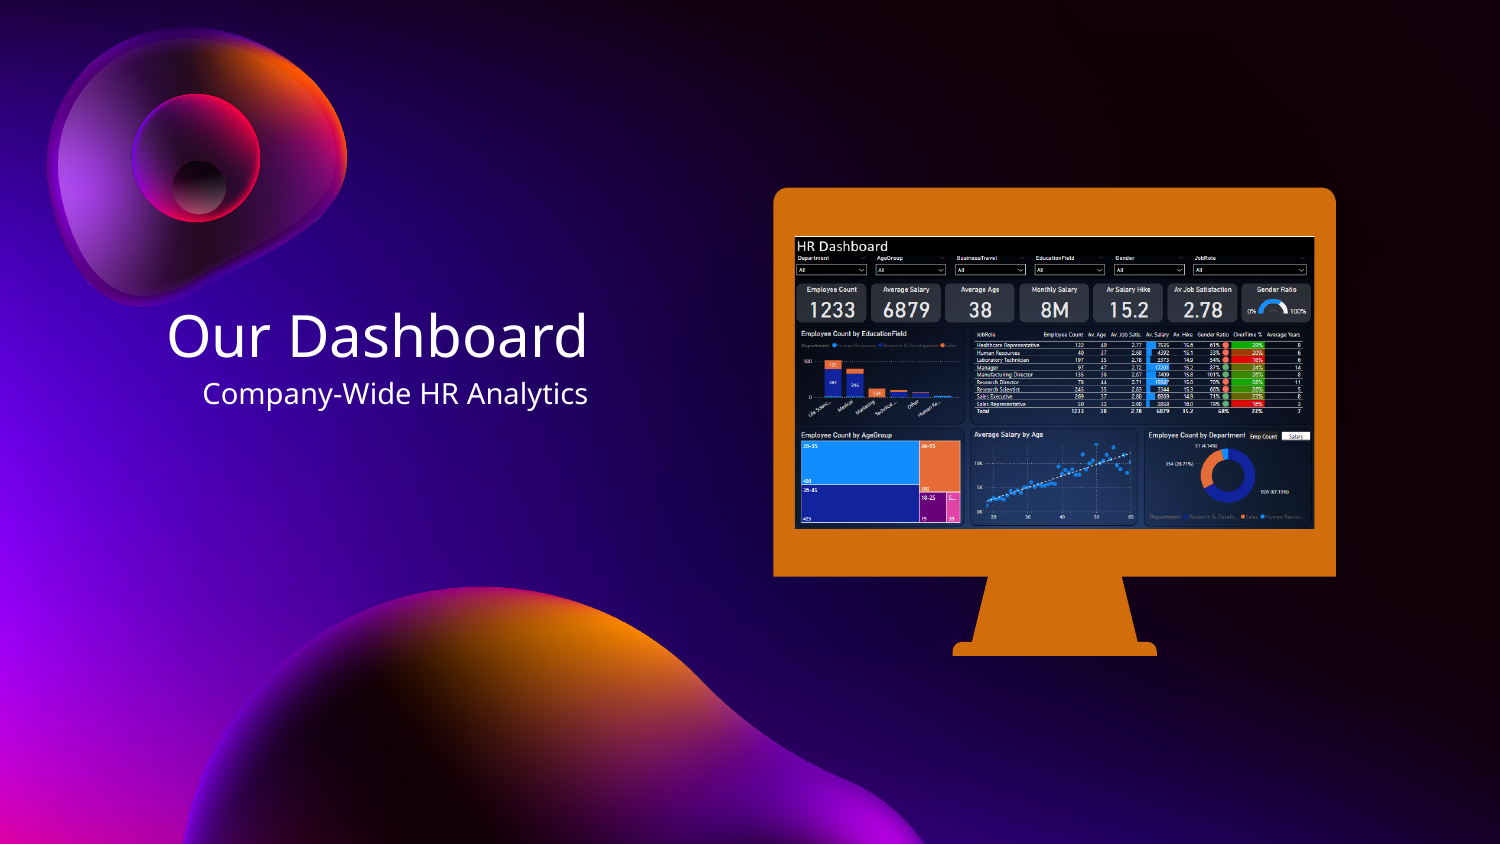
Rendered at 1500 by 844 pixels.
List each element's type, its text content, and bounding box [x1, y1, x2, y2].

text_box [773, 187, 1337, 657]
picture [0, 0, 1500, 844]
list Company-Wide HR Analytics [103, 360, 604, 560]
title Our Dashboard [103, 284, 604, 359]
